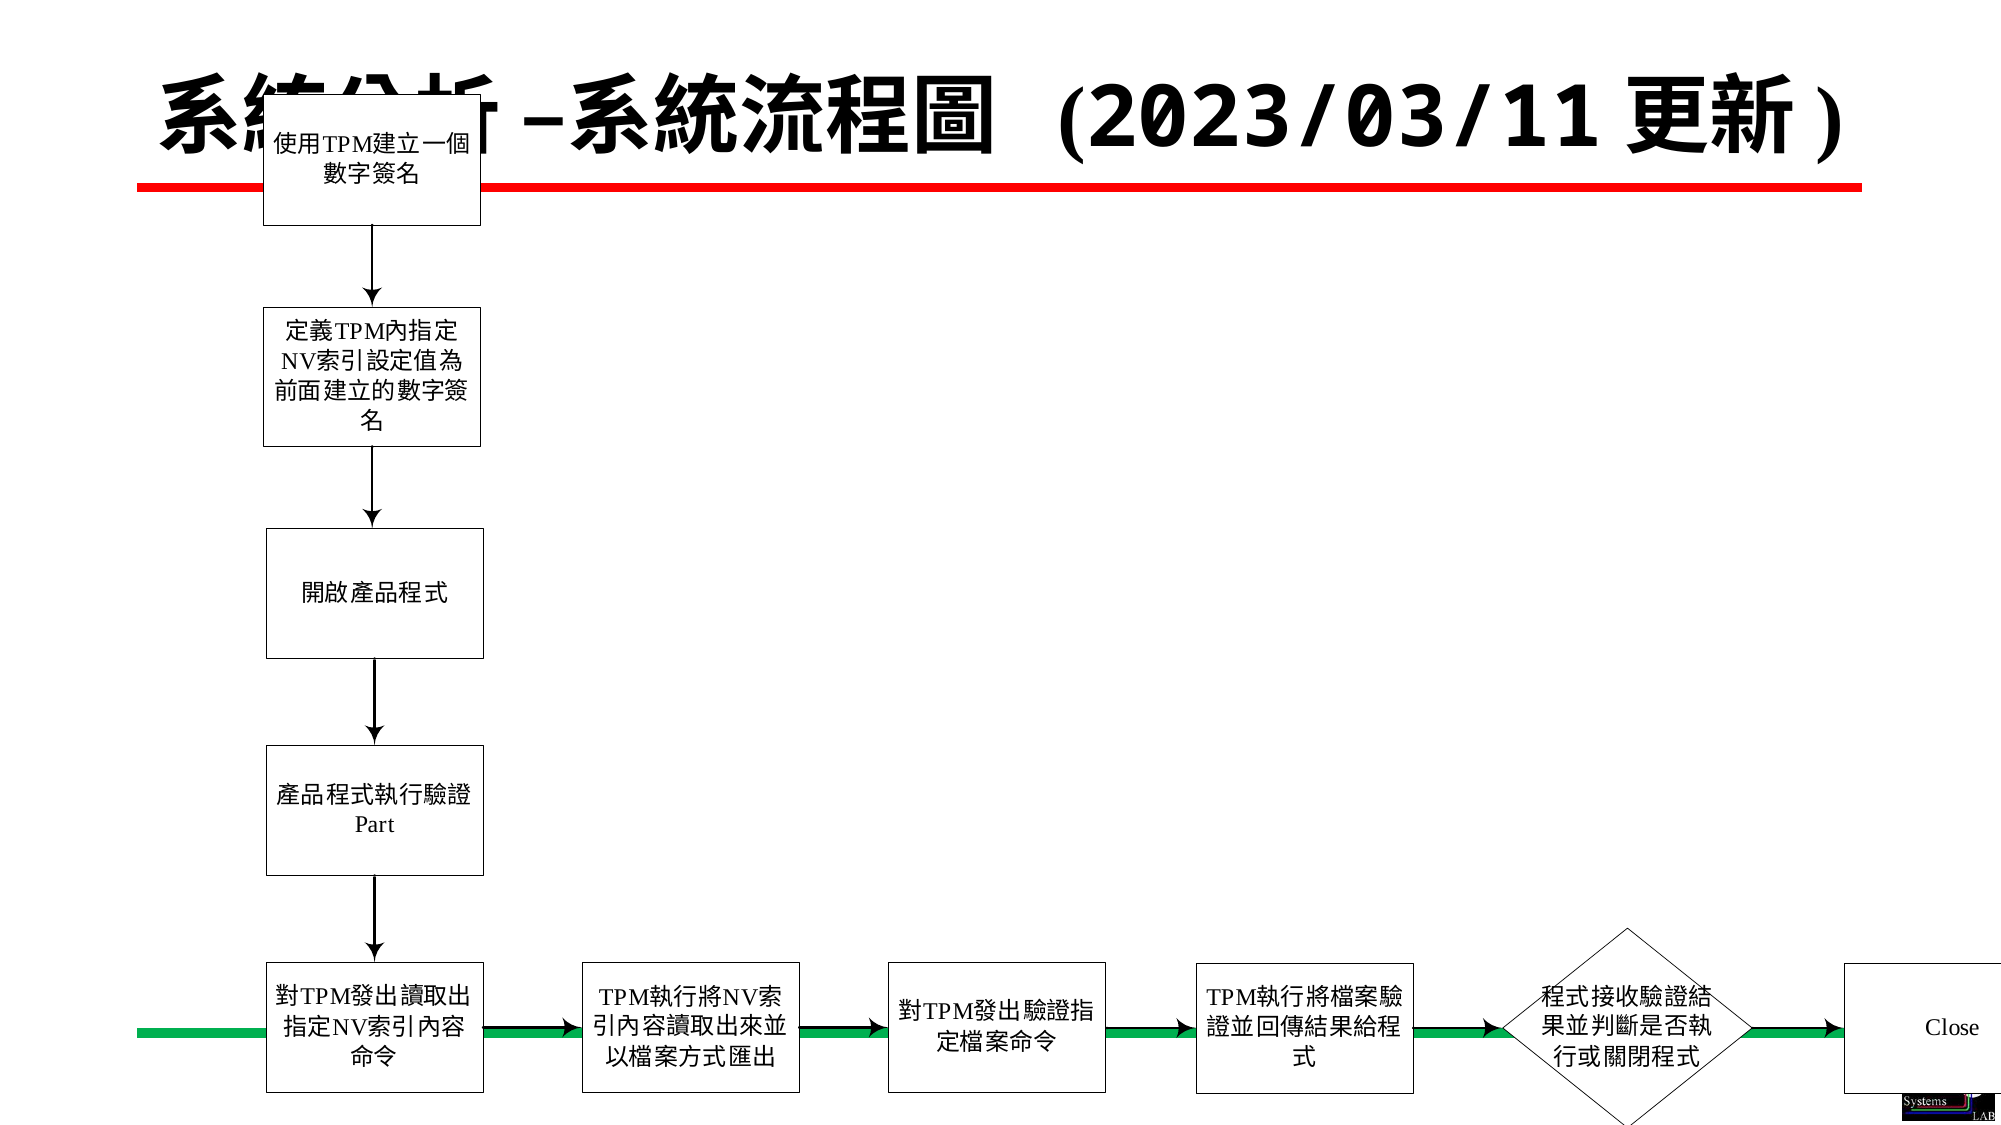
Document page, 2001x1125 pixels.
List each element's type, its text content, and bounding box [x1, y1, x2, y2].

title 系統分析 –系統流程圖 (2023/03/11更新) [137, 59, 1863, 178]
picture [256, 90, 2000, 1125]
